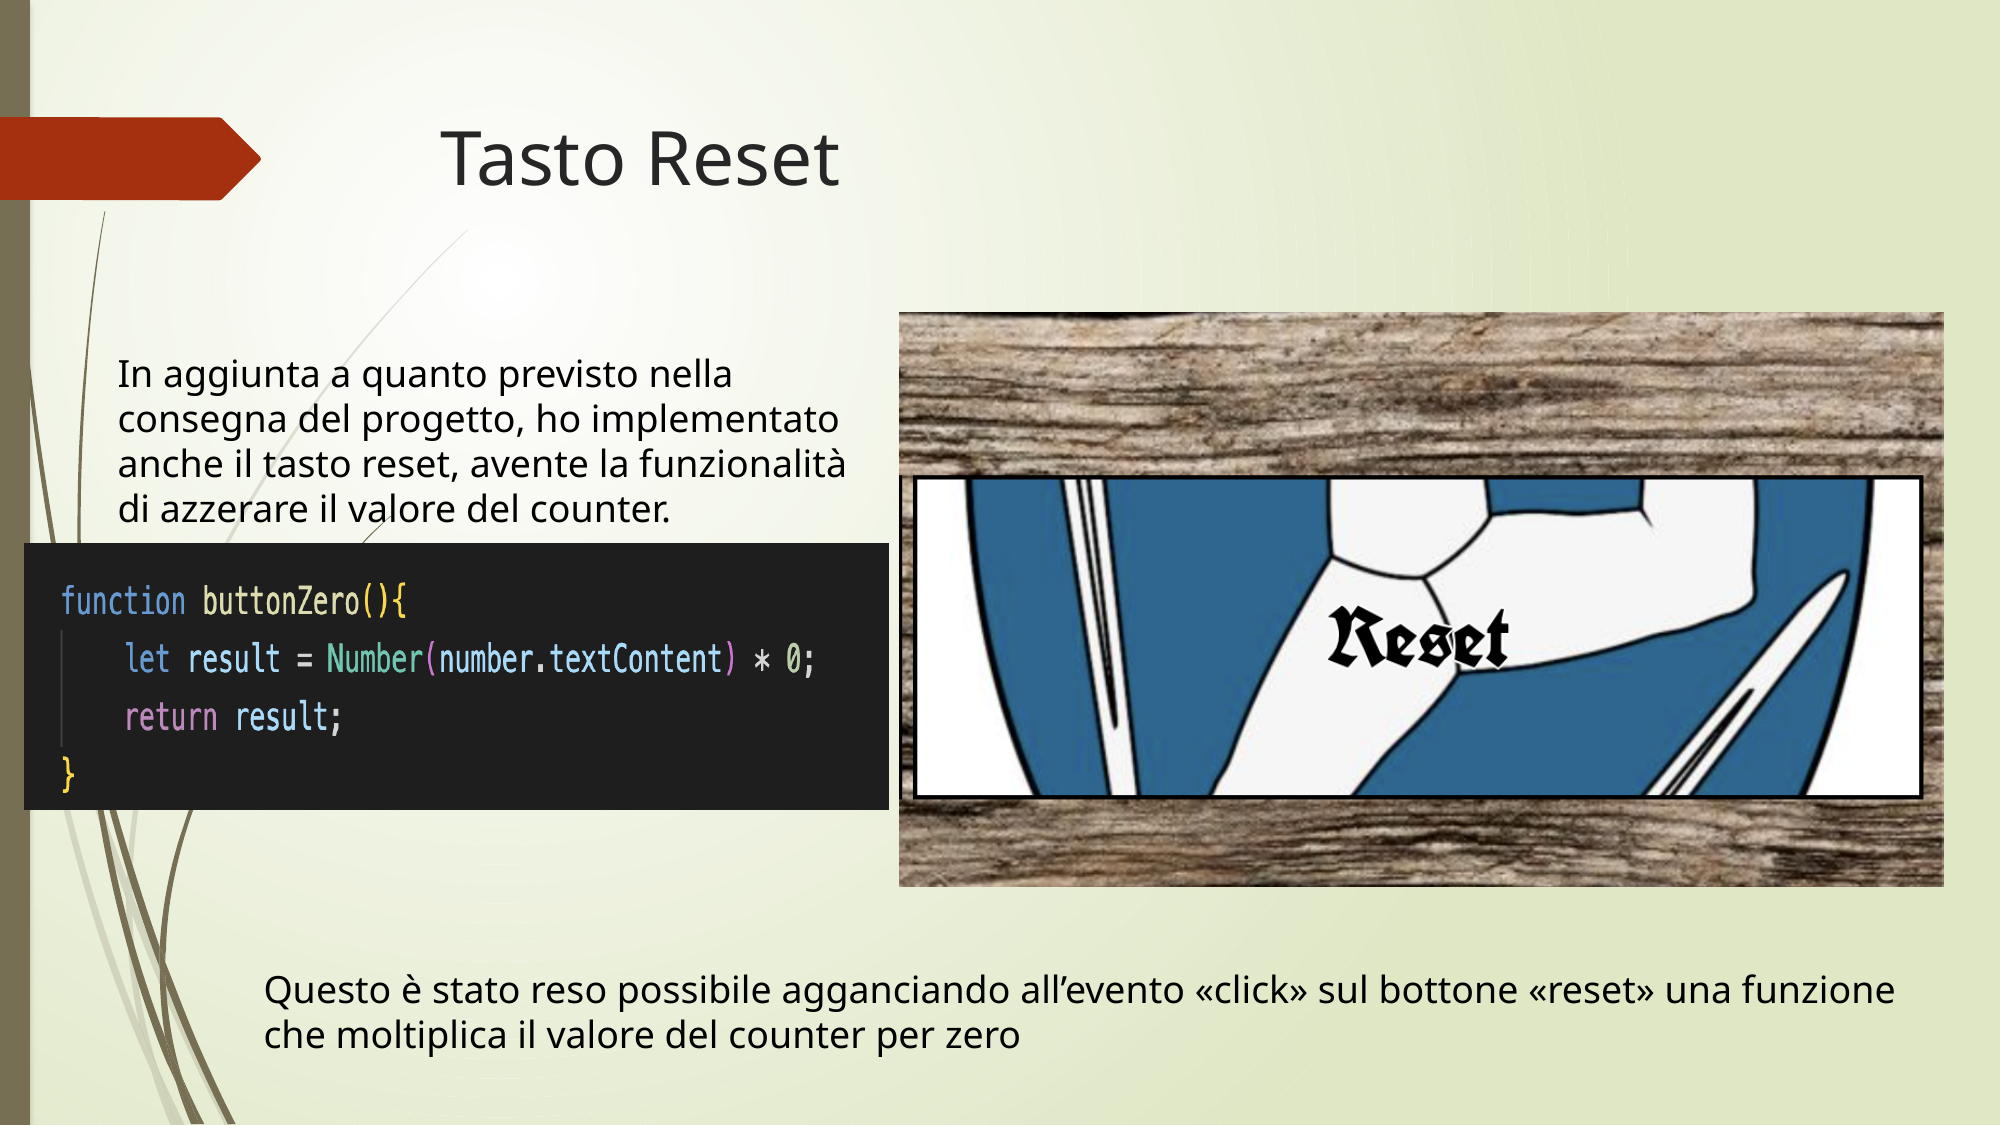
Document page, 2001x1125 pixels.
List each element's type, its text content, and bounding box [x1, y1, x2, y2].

text_box Questo è stato reso possibile agganciando all’evento «click» sul bottone «reset» una funzione che moltiplica il valore del counter per zero [248, 959, 1923, 1064]
text_box In aggiunta a quanto previsto nella consegna del progetto, ho implementato anche il tasto reset, avente la funzionalità di azzerare il valore del counter. [102, 343, 866, 542]
title Tasto Reset [425, 102, 1888, 313]
picture [24, 542, 889, 810]
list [899, 312, 1944, 887]
